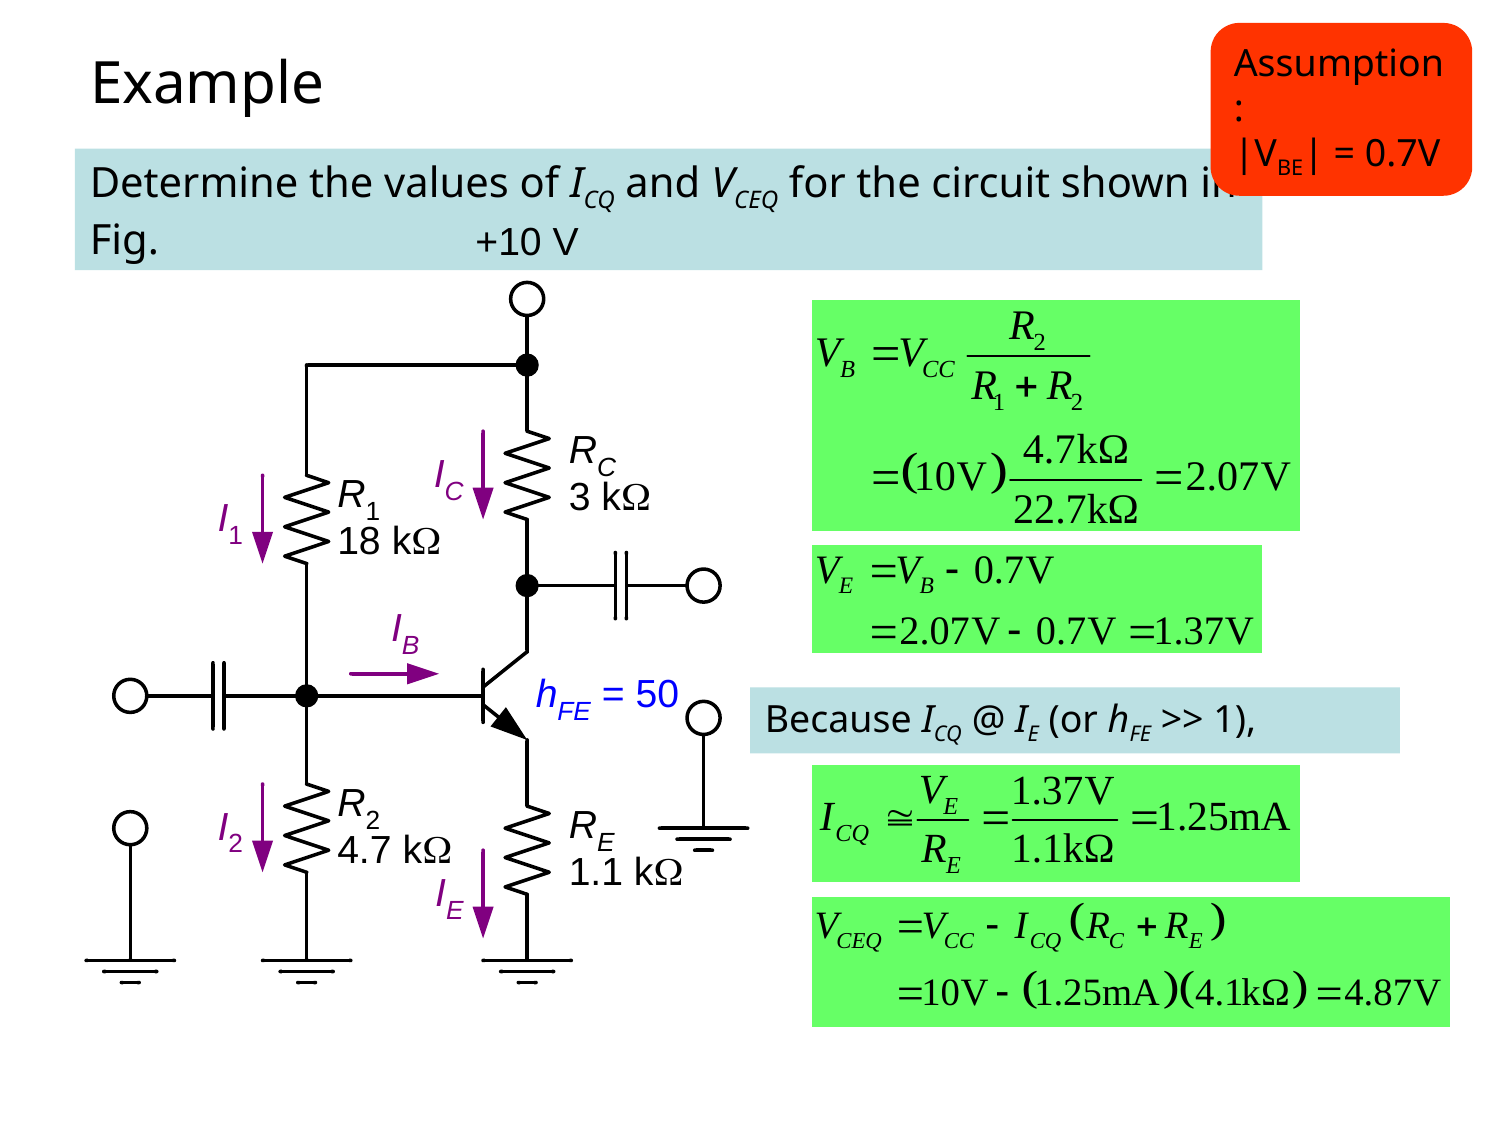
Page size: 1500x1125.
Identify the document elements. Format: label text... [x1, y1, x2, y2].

text_box Because ICQ @ IE (or hFE >> 1), [760, 687, 1400, 754]
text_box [812, 764, 1301, 883]
text_box Assumption: |VBE| = 0.7V [1210, 22, 1473, 196]
title Example [75, 45, 1211, 116]
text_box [812, 897, 1451, 1027]
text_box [812, 544, 1263, 653]
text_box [78, 208, 756, 991]
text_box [812, 299, 1301, 532]
text_box Determine the values of ICQ and VCEQ for the circuit shown in Fig. [74, 148, 1263, 271]
